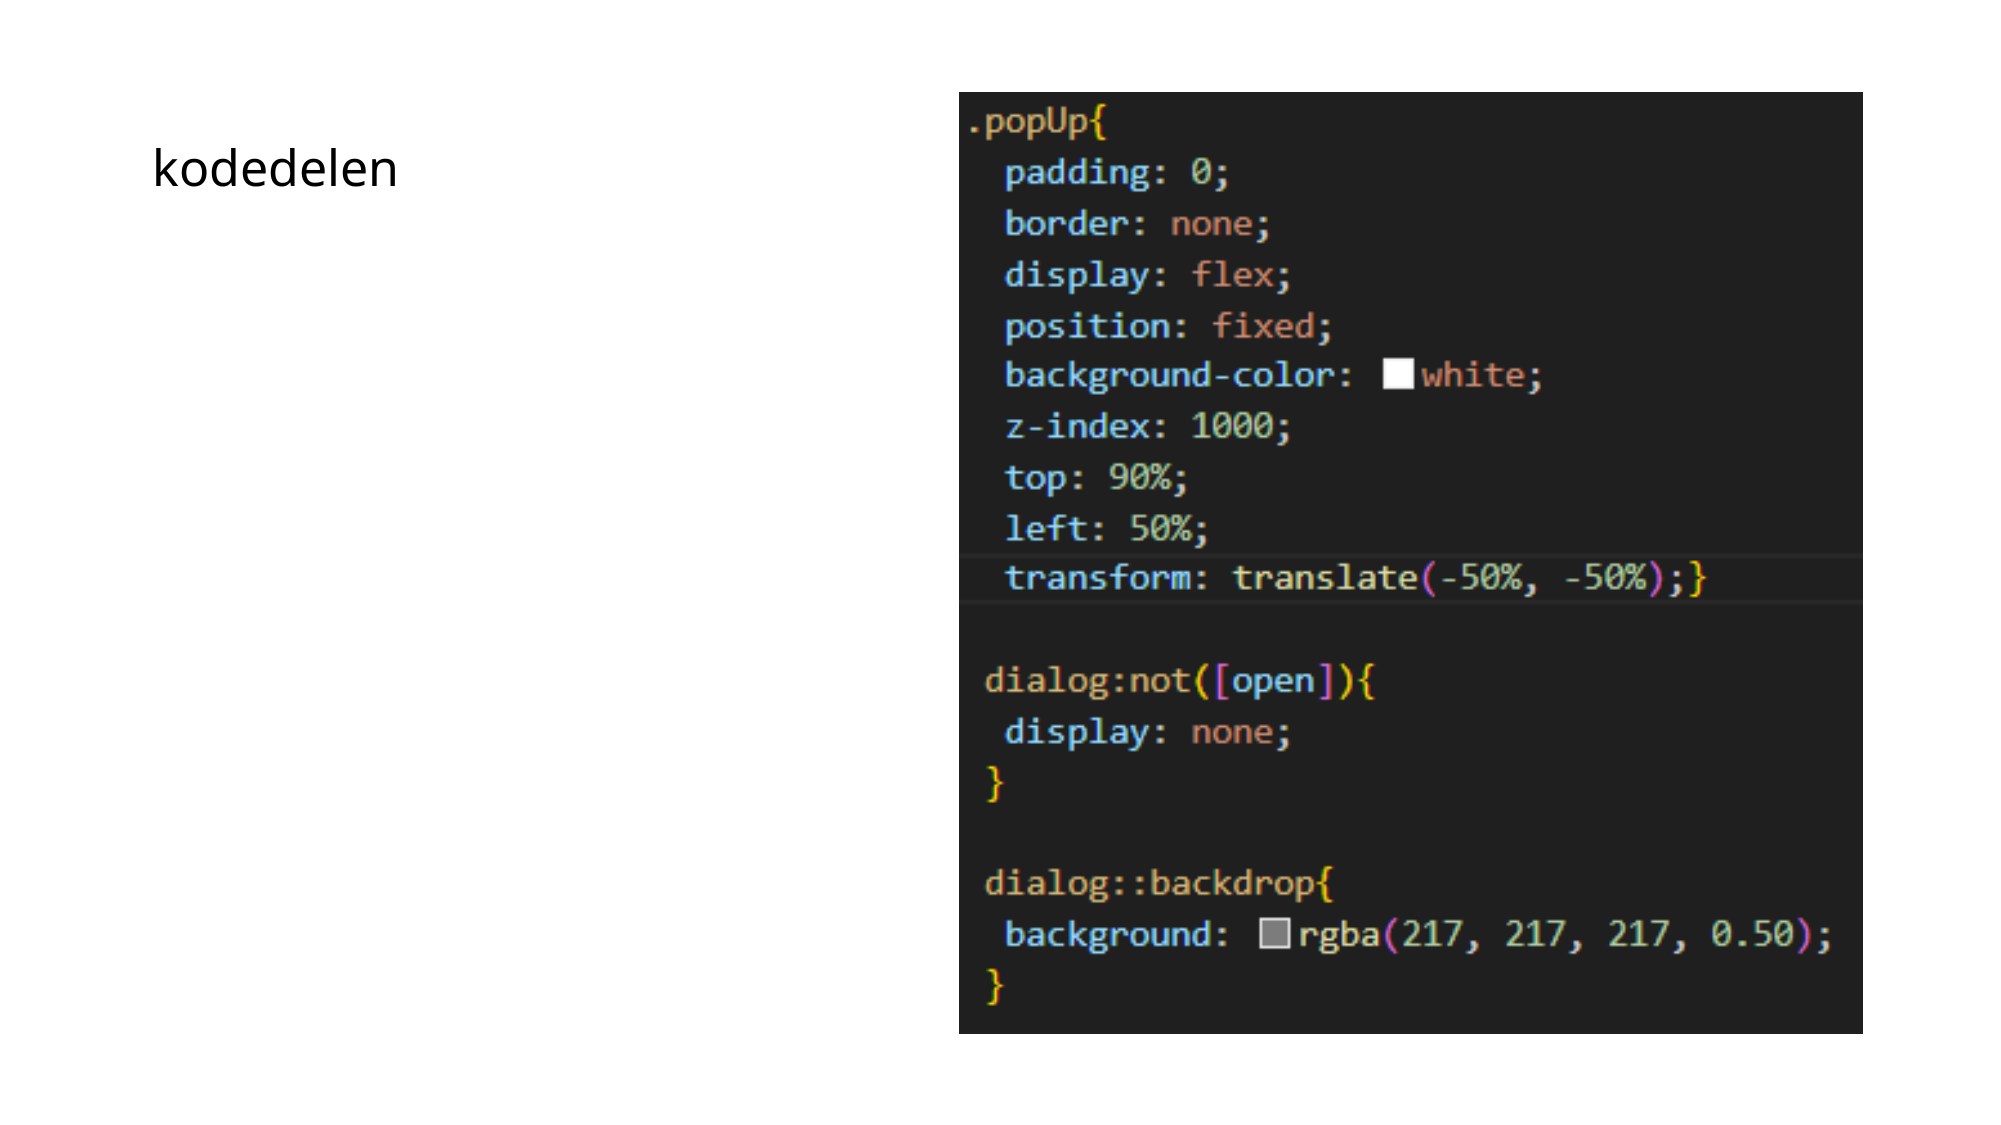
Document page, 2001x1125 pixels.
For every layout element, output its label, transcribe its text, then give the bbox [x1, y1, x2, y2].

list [958, 91, 1863, 1034]
title kodedelen [137, 59, 560, 281]
